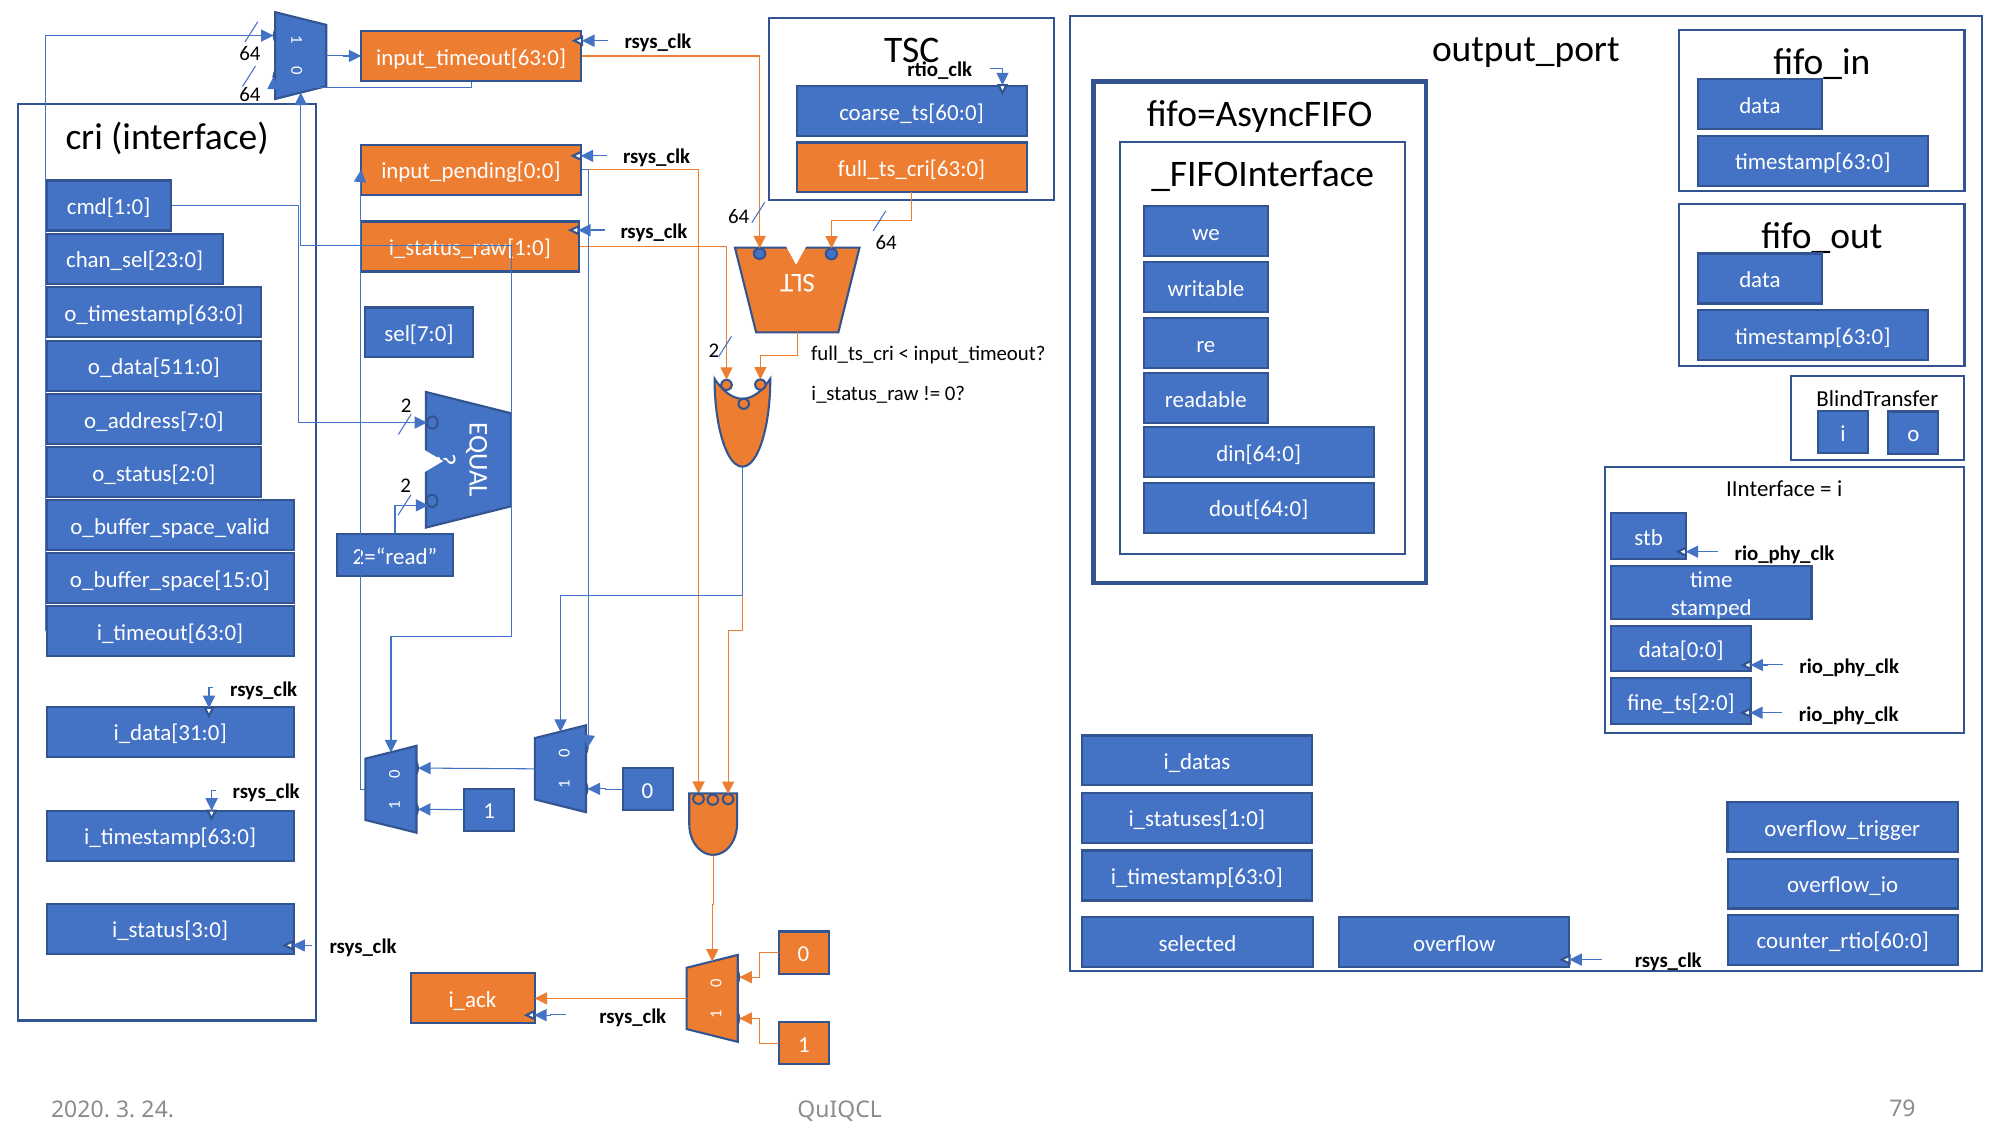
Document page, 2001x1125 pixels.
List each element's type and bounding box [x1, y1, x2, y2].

footer [502, 1078, 1178, 1125]
text_box [18, 0, 1061, 1065]
text_box [682, 800, 744, 848]
slide_number [1480, 1078, 1931, 1125]
slide_number [36, 1078, 486, 1125]
text_box [1070, 16, 1982, 980]
